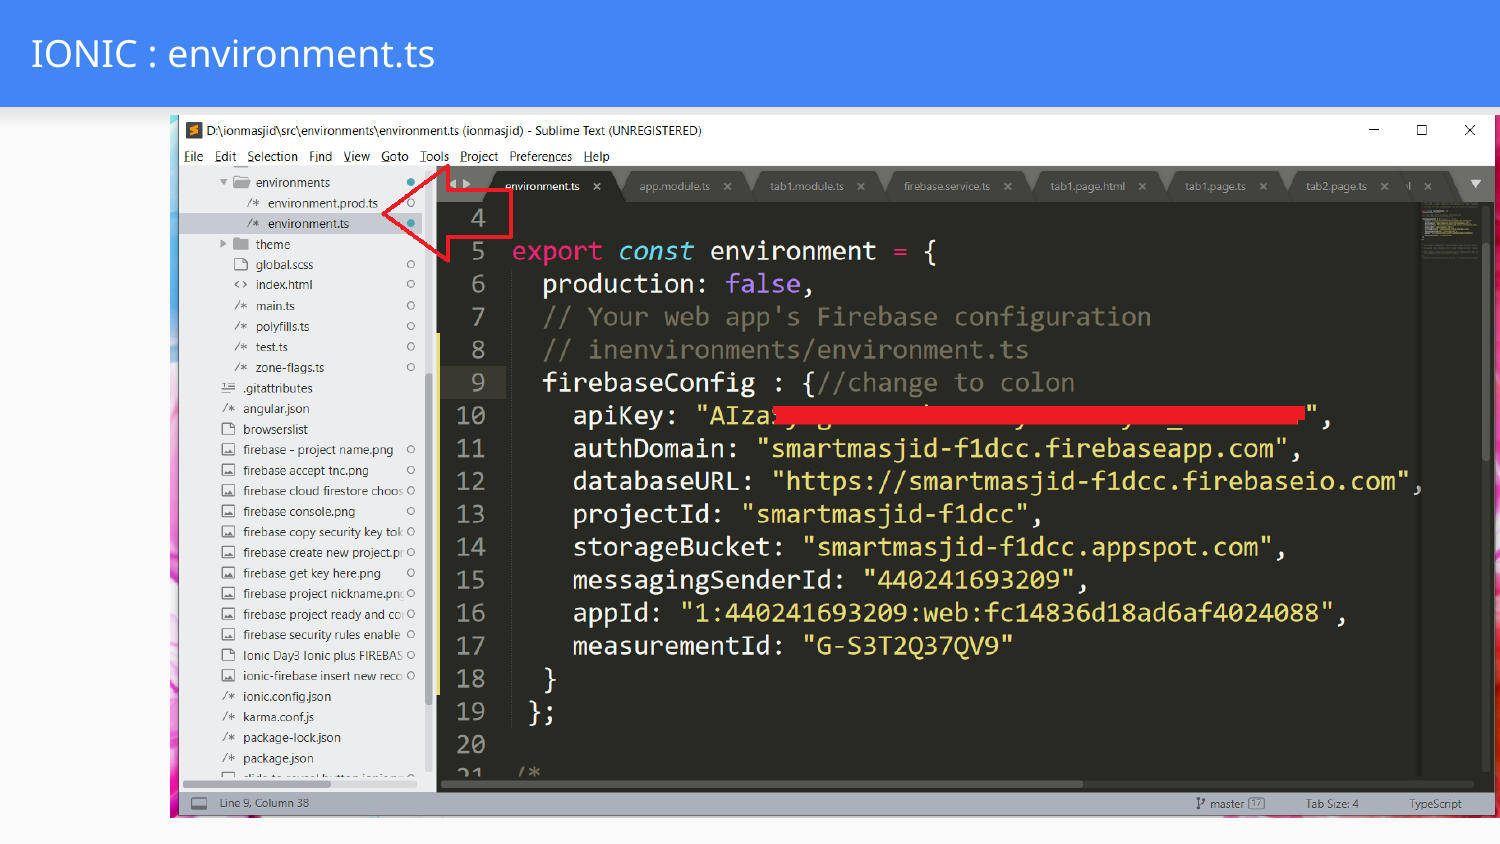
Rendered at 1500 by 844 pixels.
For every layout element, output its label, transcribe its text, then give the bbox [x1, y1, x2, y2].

picture [170, 115, 1500, 819]
title IONIC : environment.ts [16, 2, 1464, 102]
